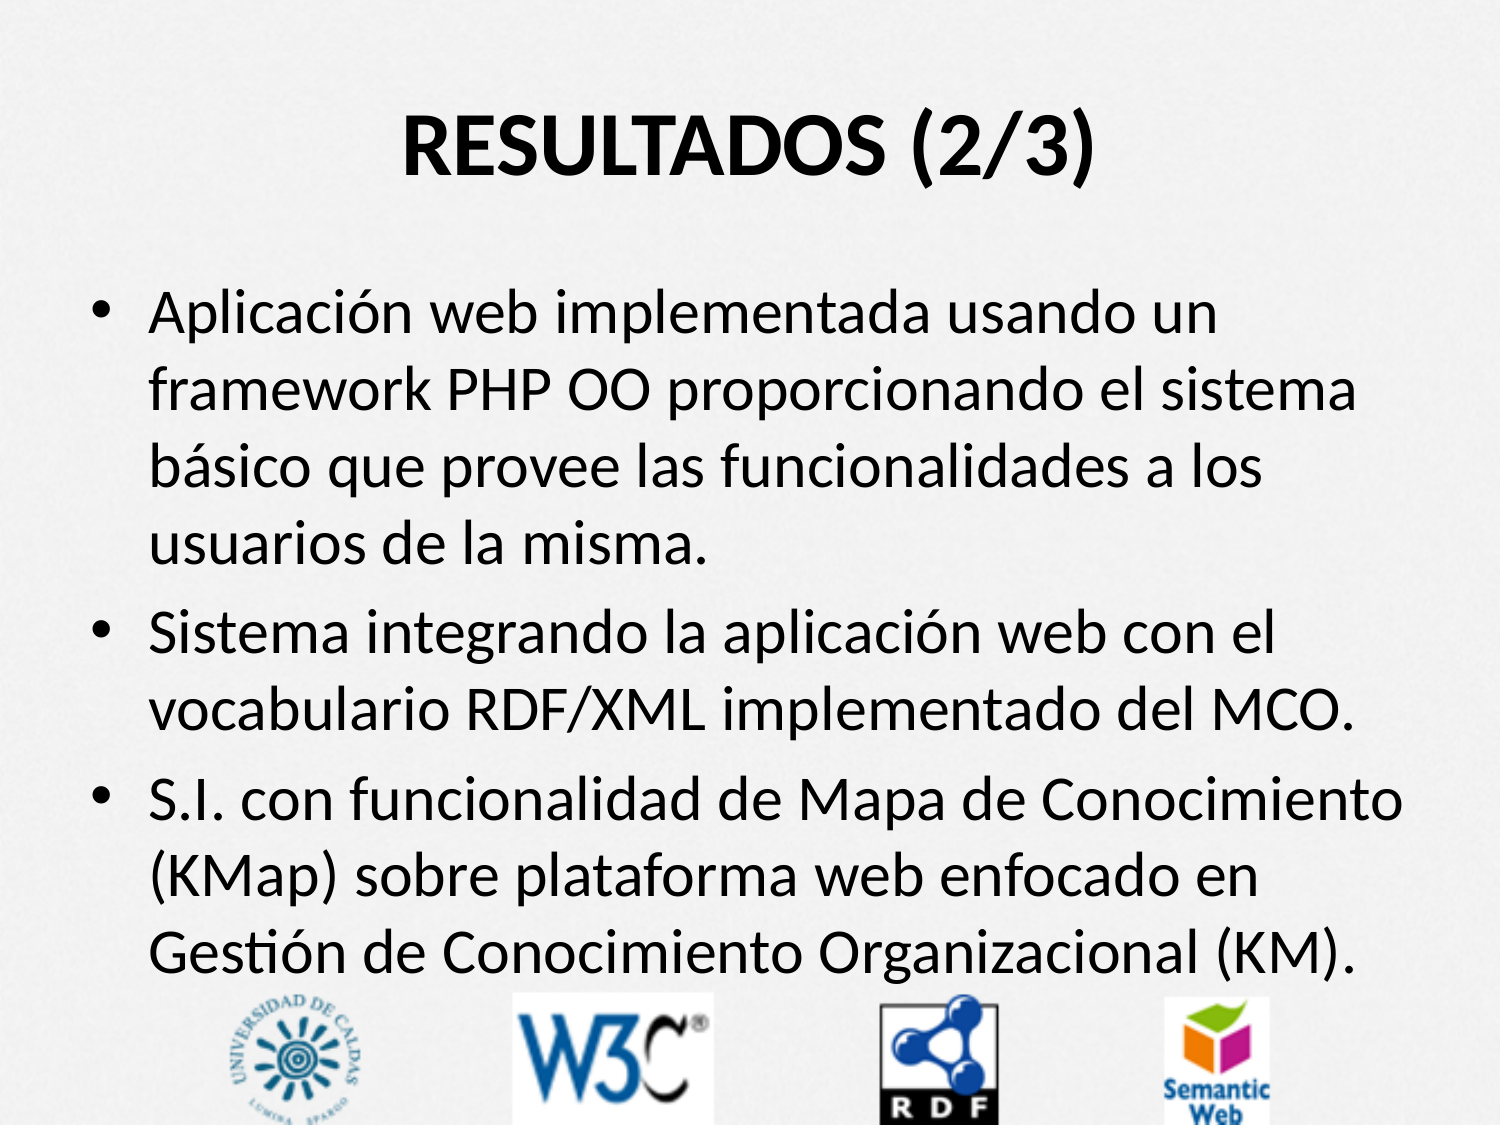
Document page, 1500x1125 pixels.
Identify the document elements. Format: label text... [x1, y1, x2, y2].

picture [0, 0, 1500, 1125]
title RESULTADOS (2/3) [75, 45, 1425, 233]
list Aplicación web implementada usando un framework PHP OO proporcionando el sistema básico que provee las funcionalidades a los usuarios de la misma. Sistema integrando la aplicación web con el vocabulario RDF/XML implementado del MCO. S.I. con funcionalidad de Mapa de Conocimiento (KMap) sobre plataforma web enfocado en Gestión de Conocimiento Organizacional (KM). [75, 262, 1425, 1005]
